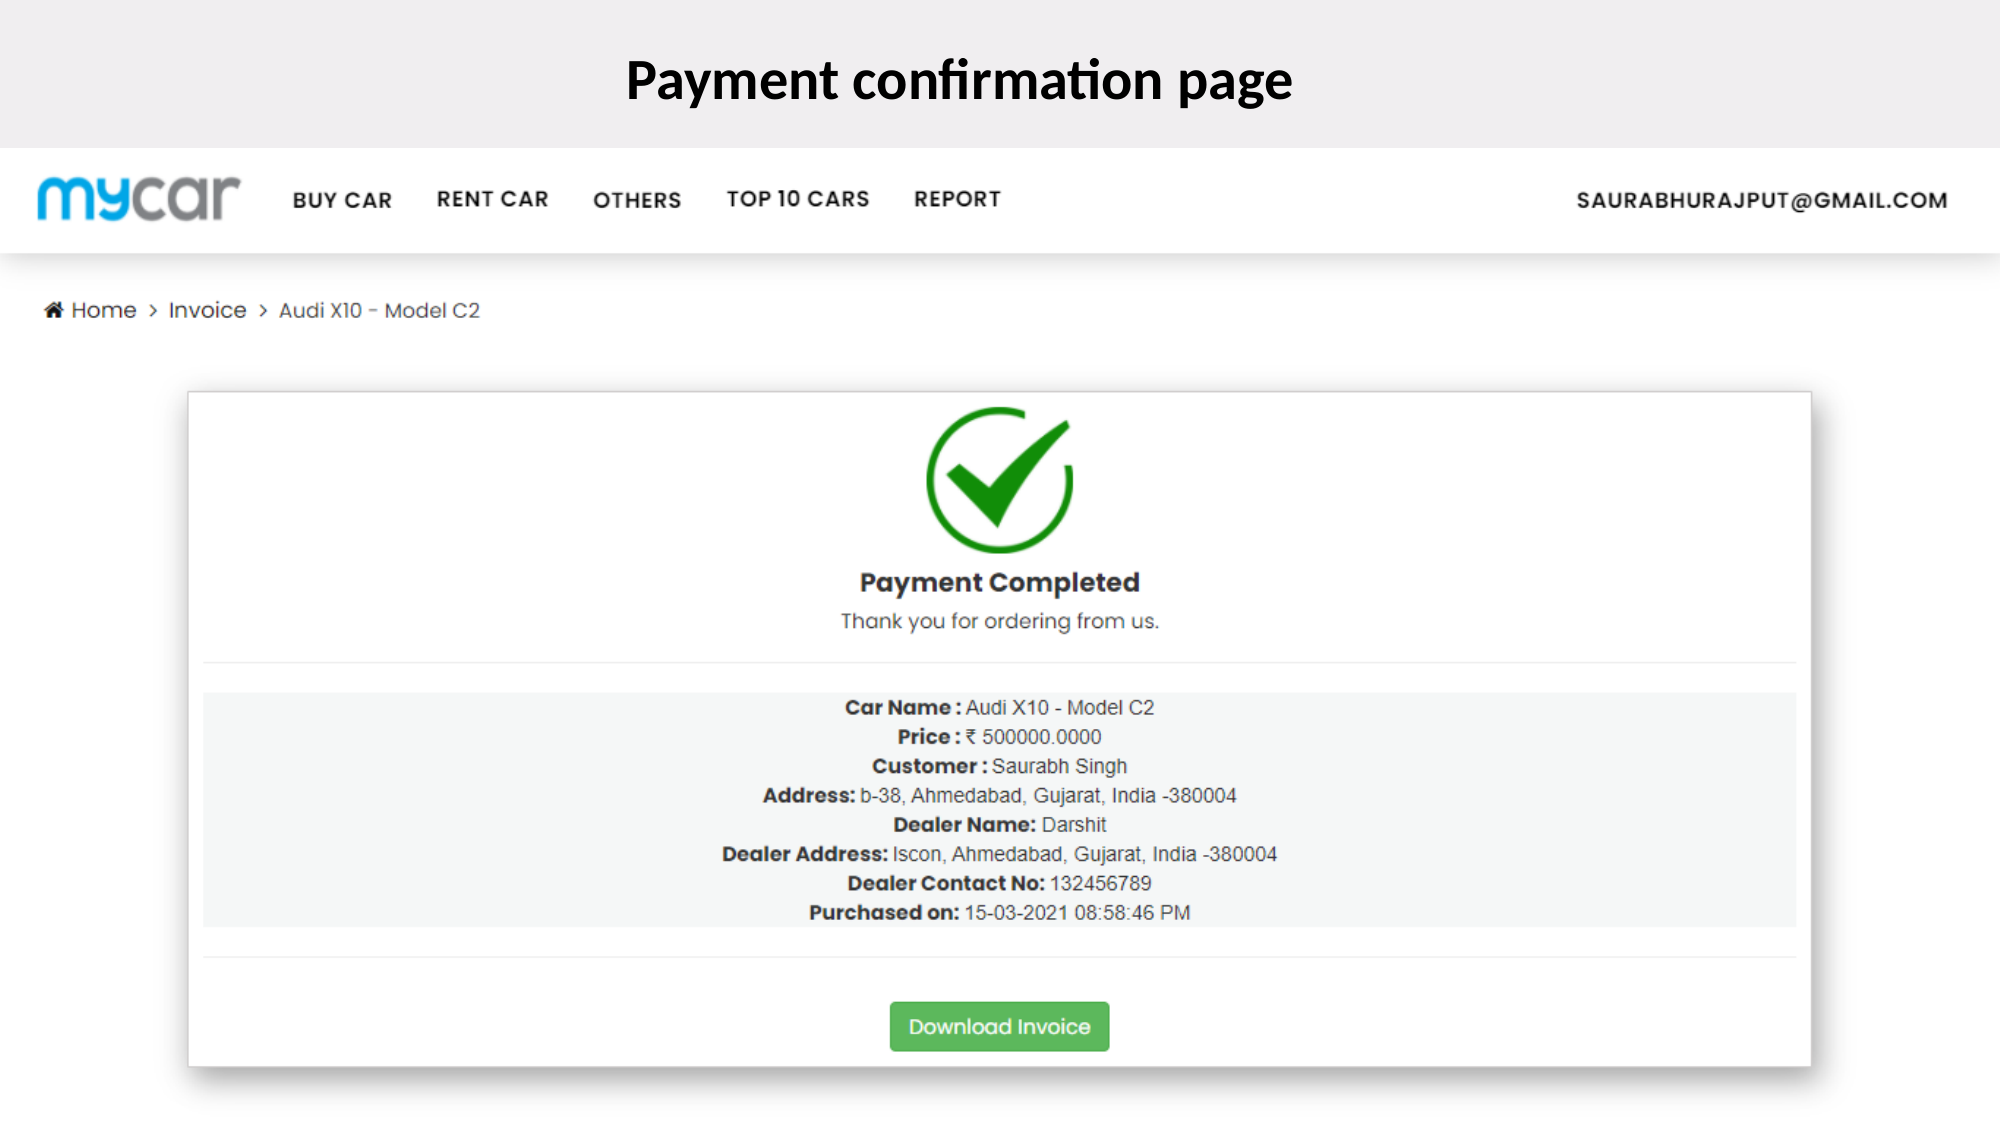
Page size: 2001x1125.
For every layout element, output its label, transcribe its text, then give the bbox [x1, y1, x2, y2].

text_box Payment confirmation page [612, 34, 1319, 119]
picture [0, 148, 2000, 1125]
